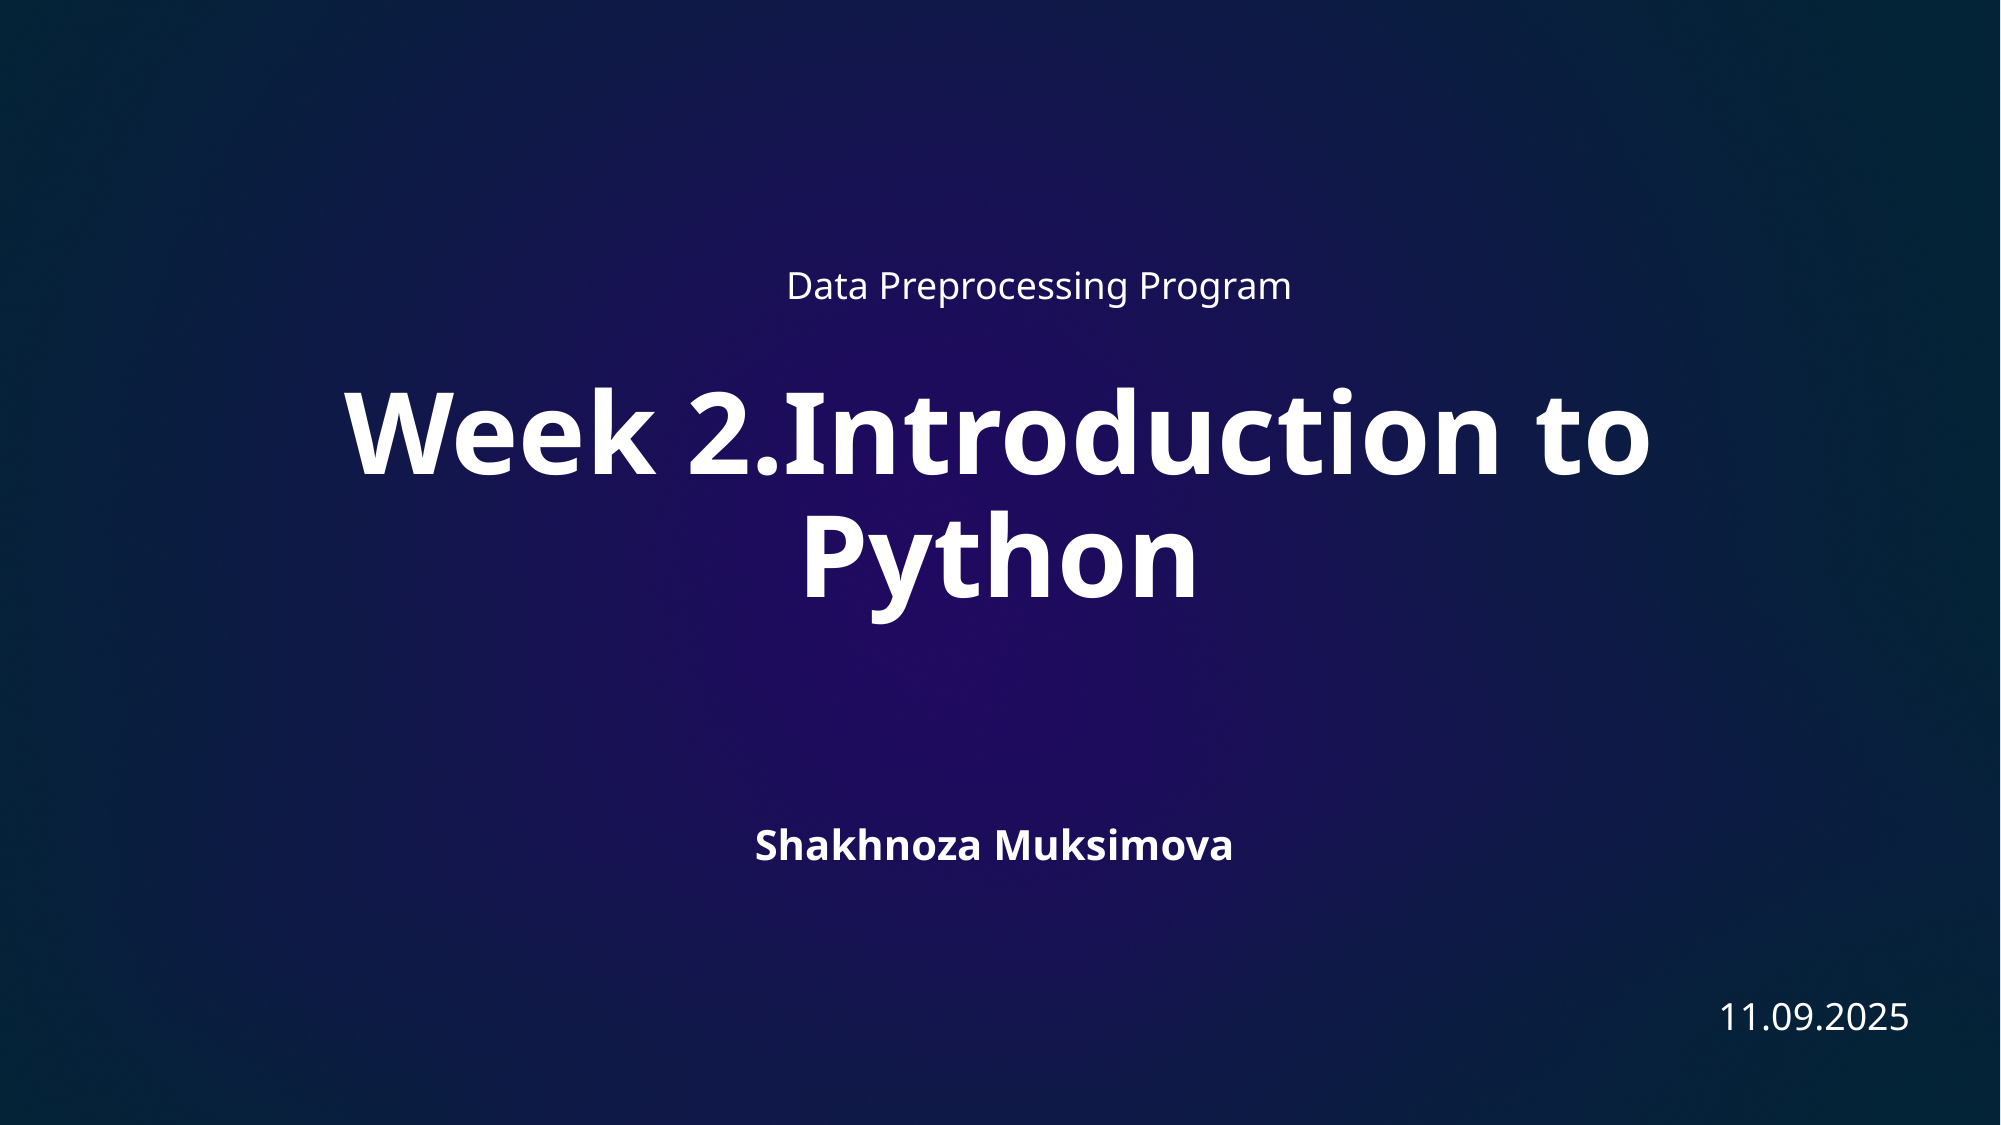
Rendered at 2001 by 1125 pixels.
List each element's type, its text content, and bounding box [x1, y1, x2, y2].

title Week 2.Introduction to Python [276, 364, 1724, 816]
text_box Data Preprocessing Program [389, 255, 1690, 315]
text_box 11.09.2025 [1703, 985, 1976, 1046]
subtitle Shakhnoza Muksimova [276, 816, 1724, 907]
